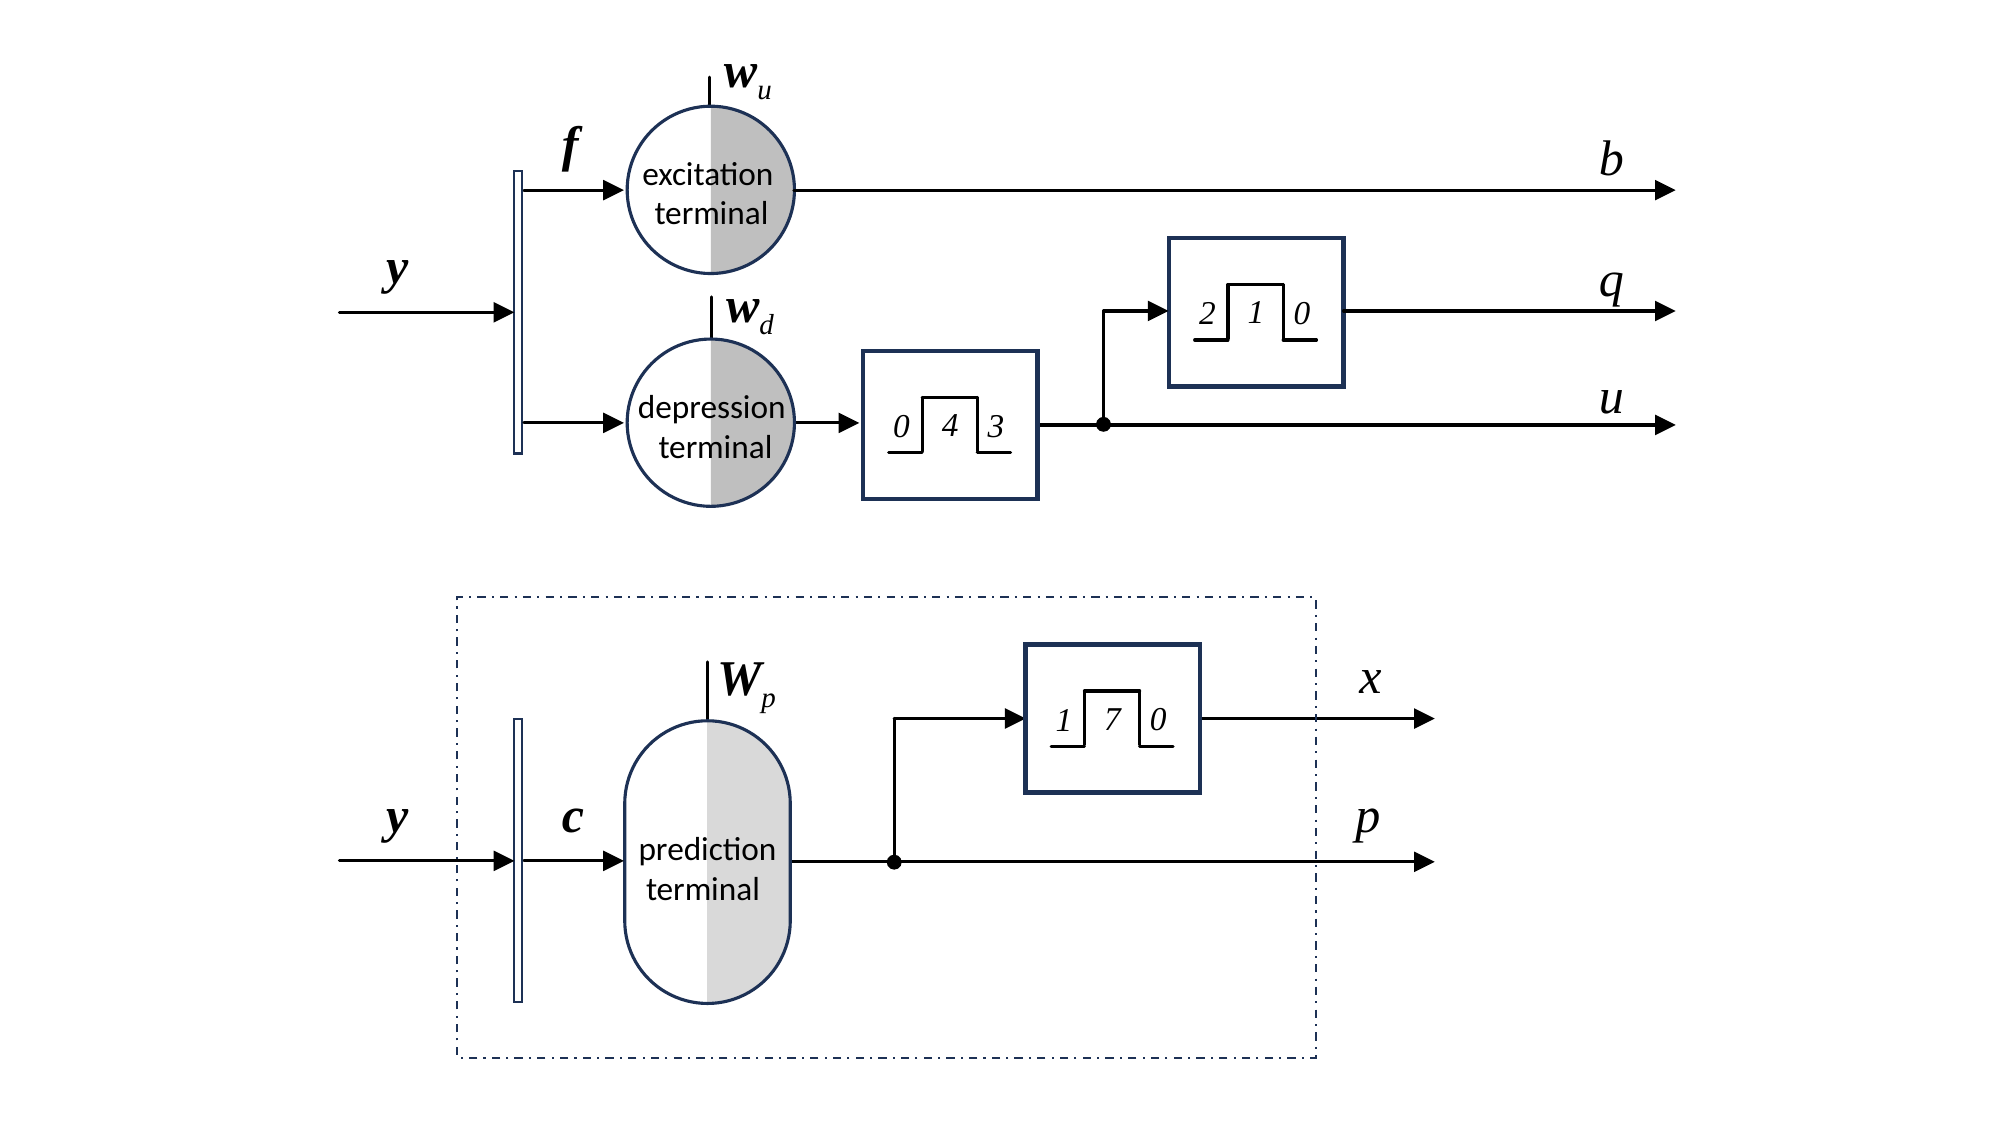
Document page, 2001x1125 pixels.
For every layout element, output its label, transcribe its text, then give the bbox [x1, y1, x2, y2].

text_box wu [709, 29, 787, 105]
text_box [1095, 426, 1112, 433]
text_box [1095, 415, 1103, 424]
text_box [621, 338, 810, 507]
text_box wd [711, 274, 789, 338]
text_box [626, 105, 798, 274]
text_box [513, 170, 523, 455]
text_box b [1584, 117, 1639, 190]
text_box u [1584, 427, 1639, 431]
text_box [1169, 238, 1344, 387]
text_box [863, 350, 1038, 500]
text_box u [1584, 355, 1639, 423]
text_box f [547, 104, 594, 179]
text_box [339, 597, 1435, 1058]
text_box y [371, 226, 424, 302]
text_box q [1584, 239, 1639, 310]
text_box [1104, 415, 1112, 424]
